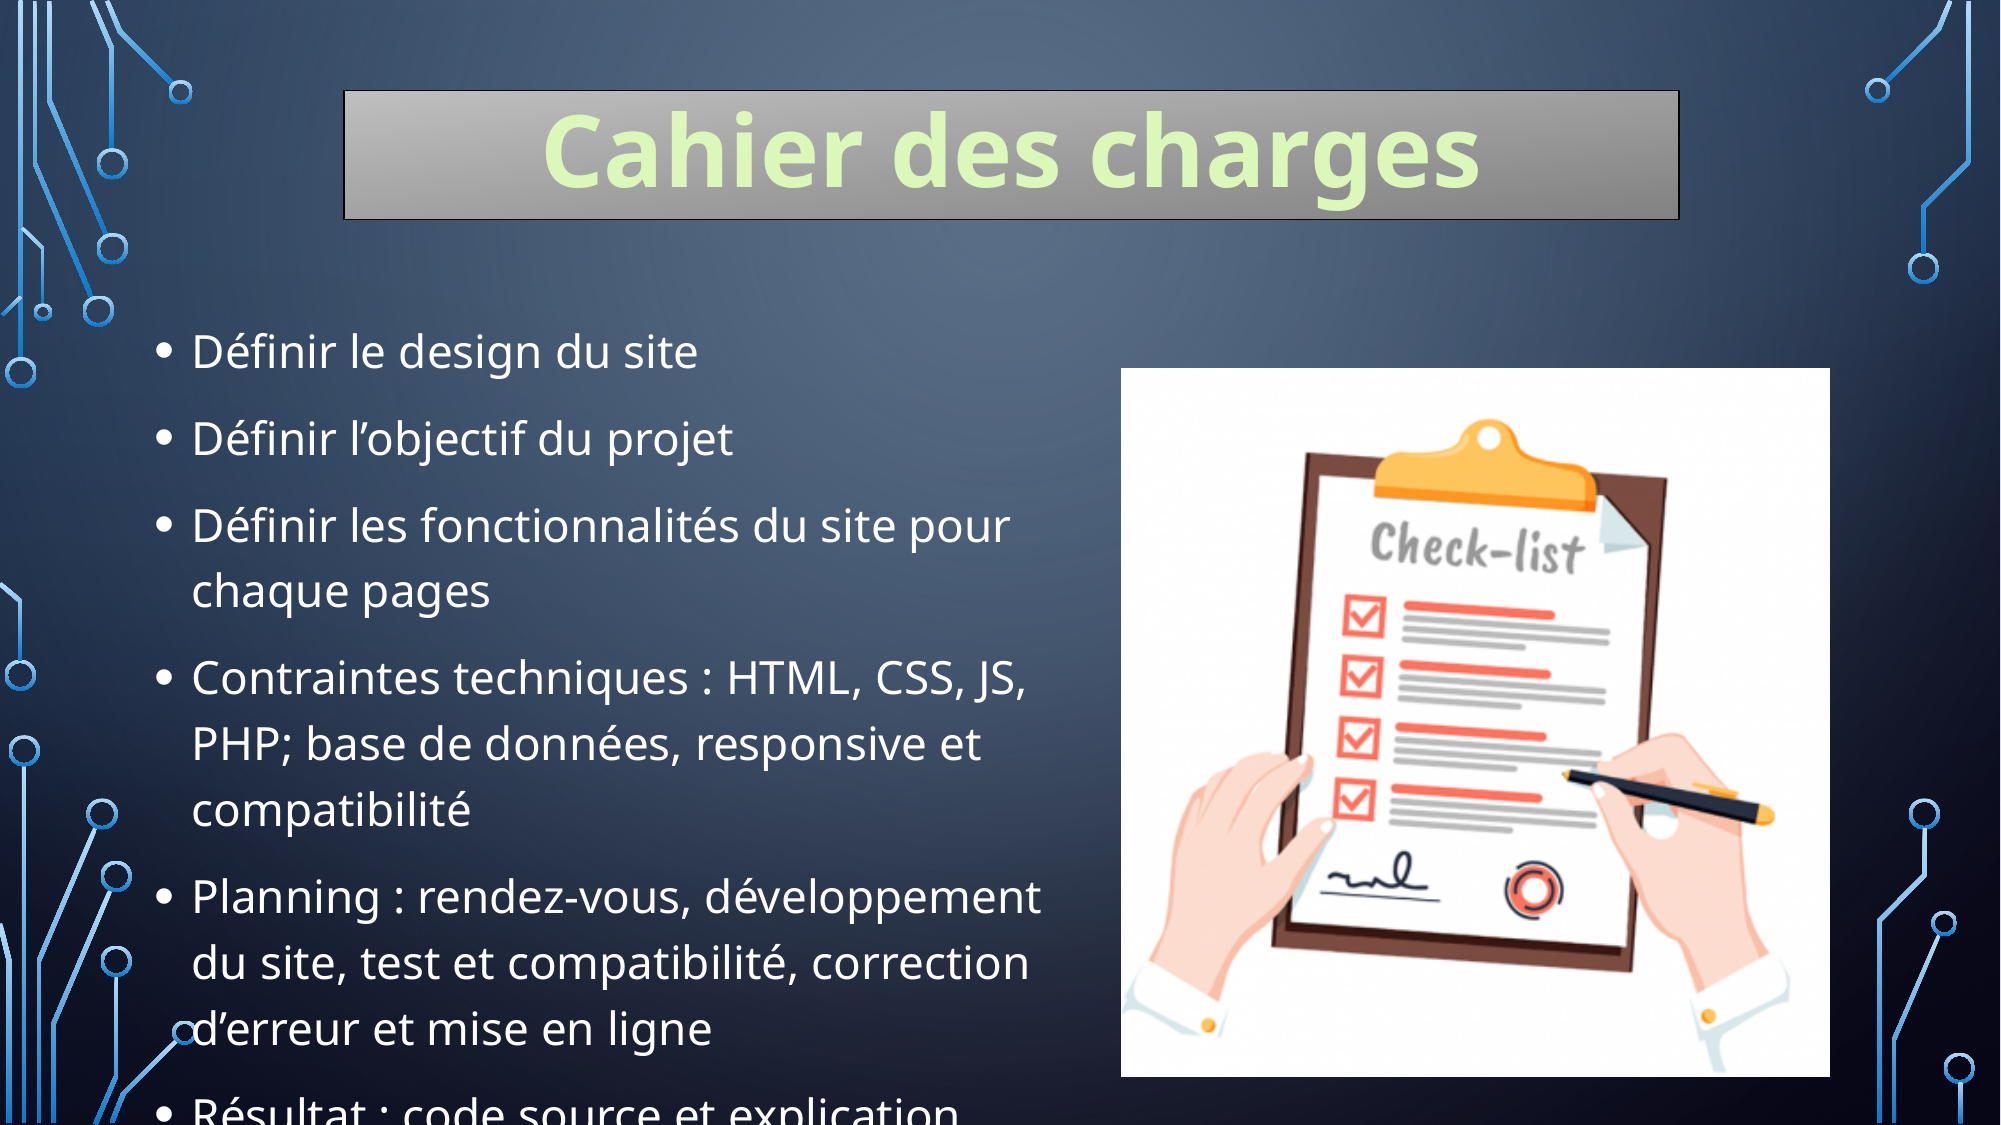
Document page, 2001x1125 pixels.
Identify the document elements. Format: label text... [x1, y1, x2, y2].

title Cahier des charges [343, 90, 1680, 220]
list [1121, 368, 1831, 1078]
list Définir le design du site Définir l’objectif du projet Définir les fonctionnalités du site pour chaque pages Contraintes techniques : HTML, CSS, JS, PHP; base de données, responsive et compatibilité Planning : rendez-vous, développement du site, test et compatibilité, correction d’erreur et mise en ligne Résultat : code source et explication [139, 304, 1099, 1077]
